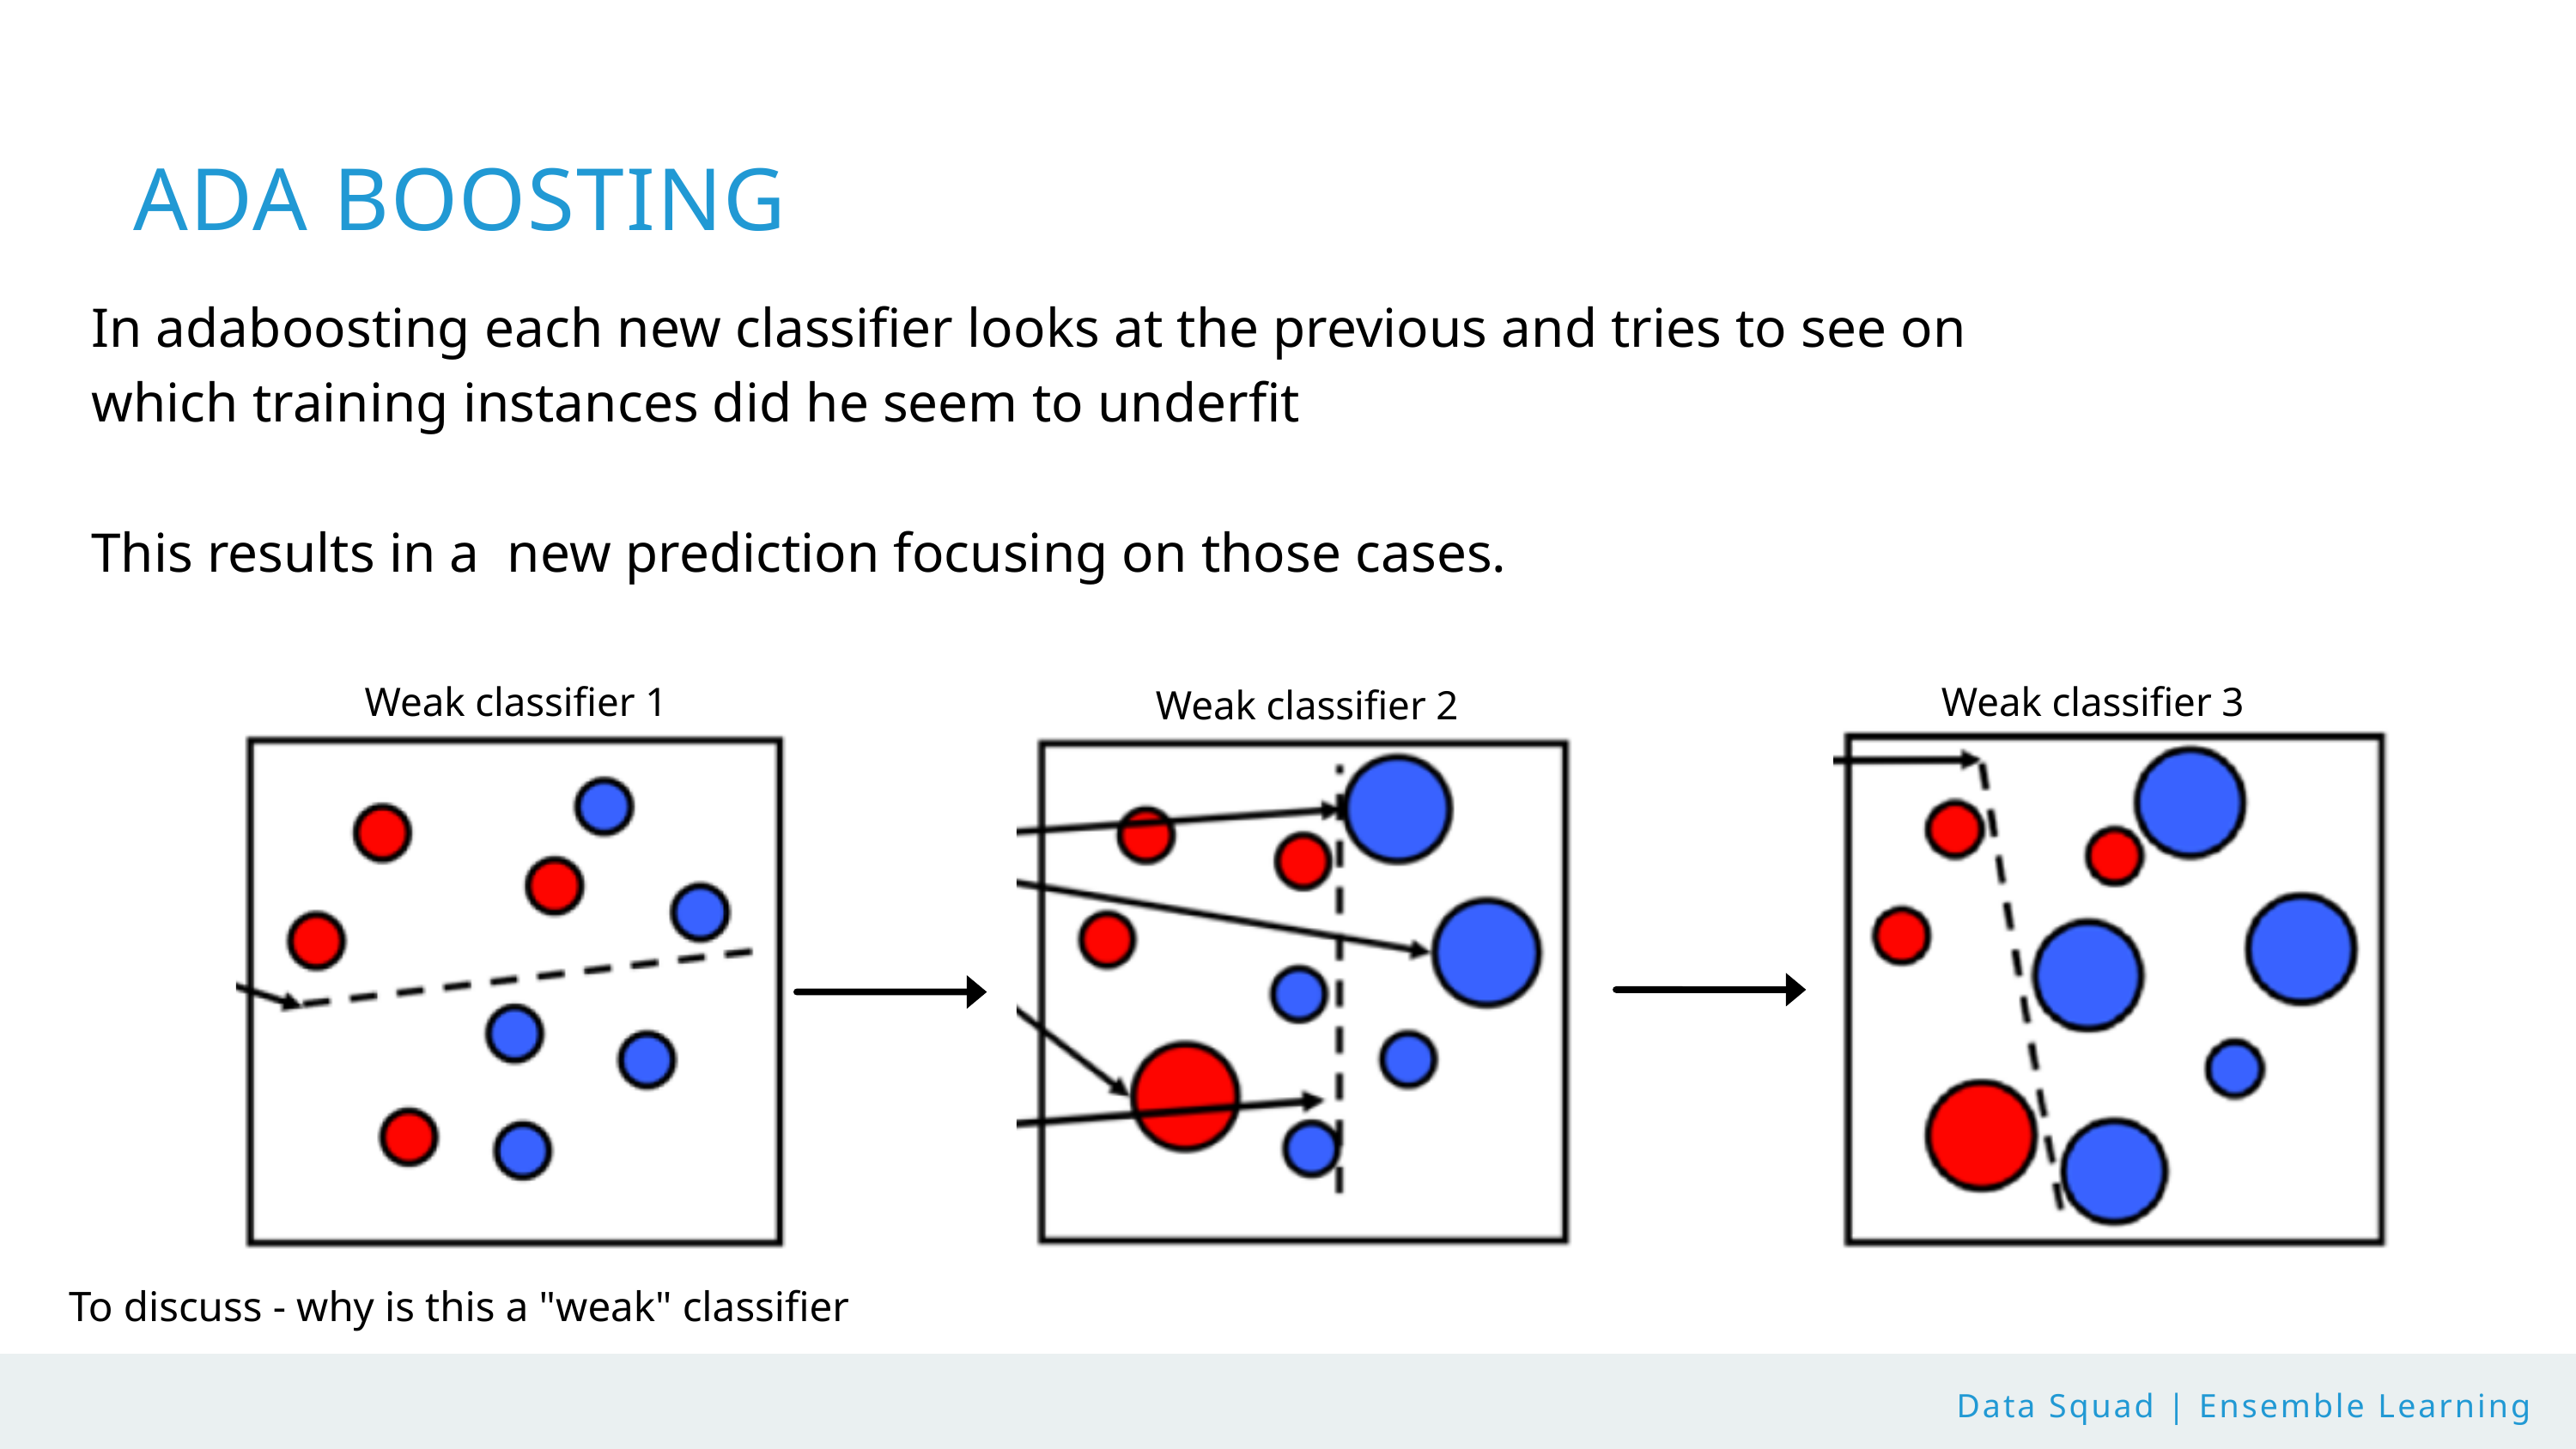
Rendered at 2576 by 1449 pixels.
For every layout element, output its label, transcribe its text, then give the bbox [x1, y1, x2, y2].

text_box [0, 1353, 2576, 1449]
text_box ADA BOOSTING [133, 144, 2539, 248]
text_box Weak classifier 3 [1833, 670, 2353, 725]
text_box In adaboosting each new classifier looks at the previous and tries to see on which training instances did he seem to underfit This results in a new prediction focusing on those cases. [91, 282, 2057, 658]
text_box Weak classifier 2 [1048, 673, 1567, 728]
text_box [235, 721, 797, 1259]
text_box To discuss - why is this a "weak" classifier [69, 1272, 851, 1331]
text_box [1833, 721, 2403, 1259]
text_box [1016, 721, 1598, 1265]
text_box [796, 983, 987, 1001]
text_box Weak classifier 1 [256, 670, 776, 725]
text_box [1616, 980, 1807, 999]
